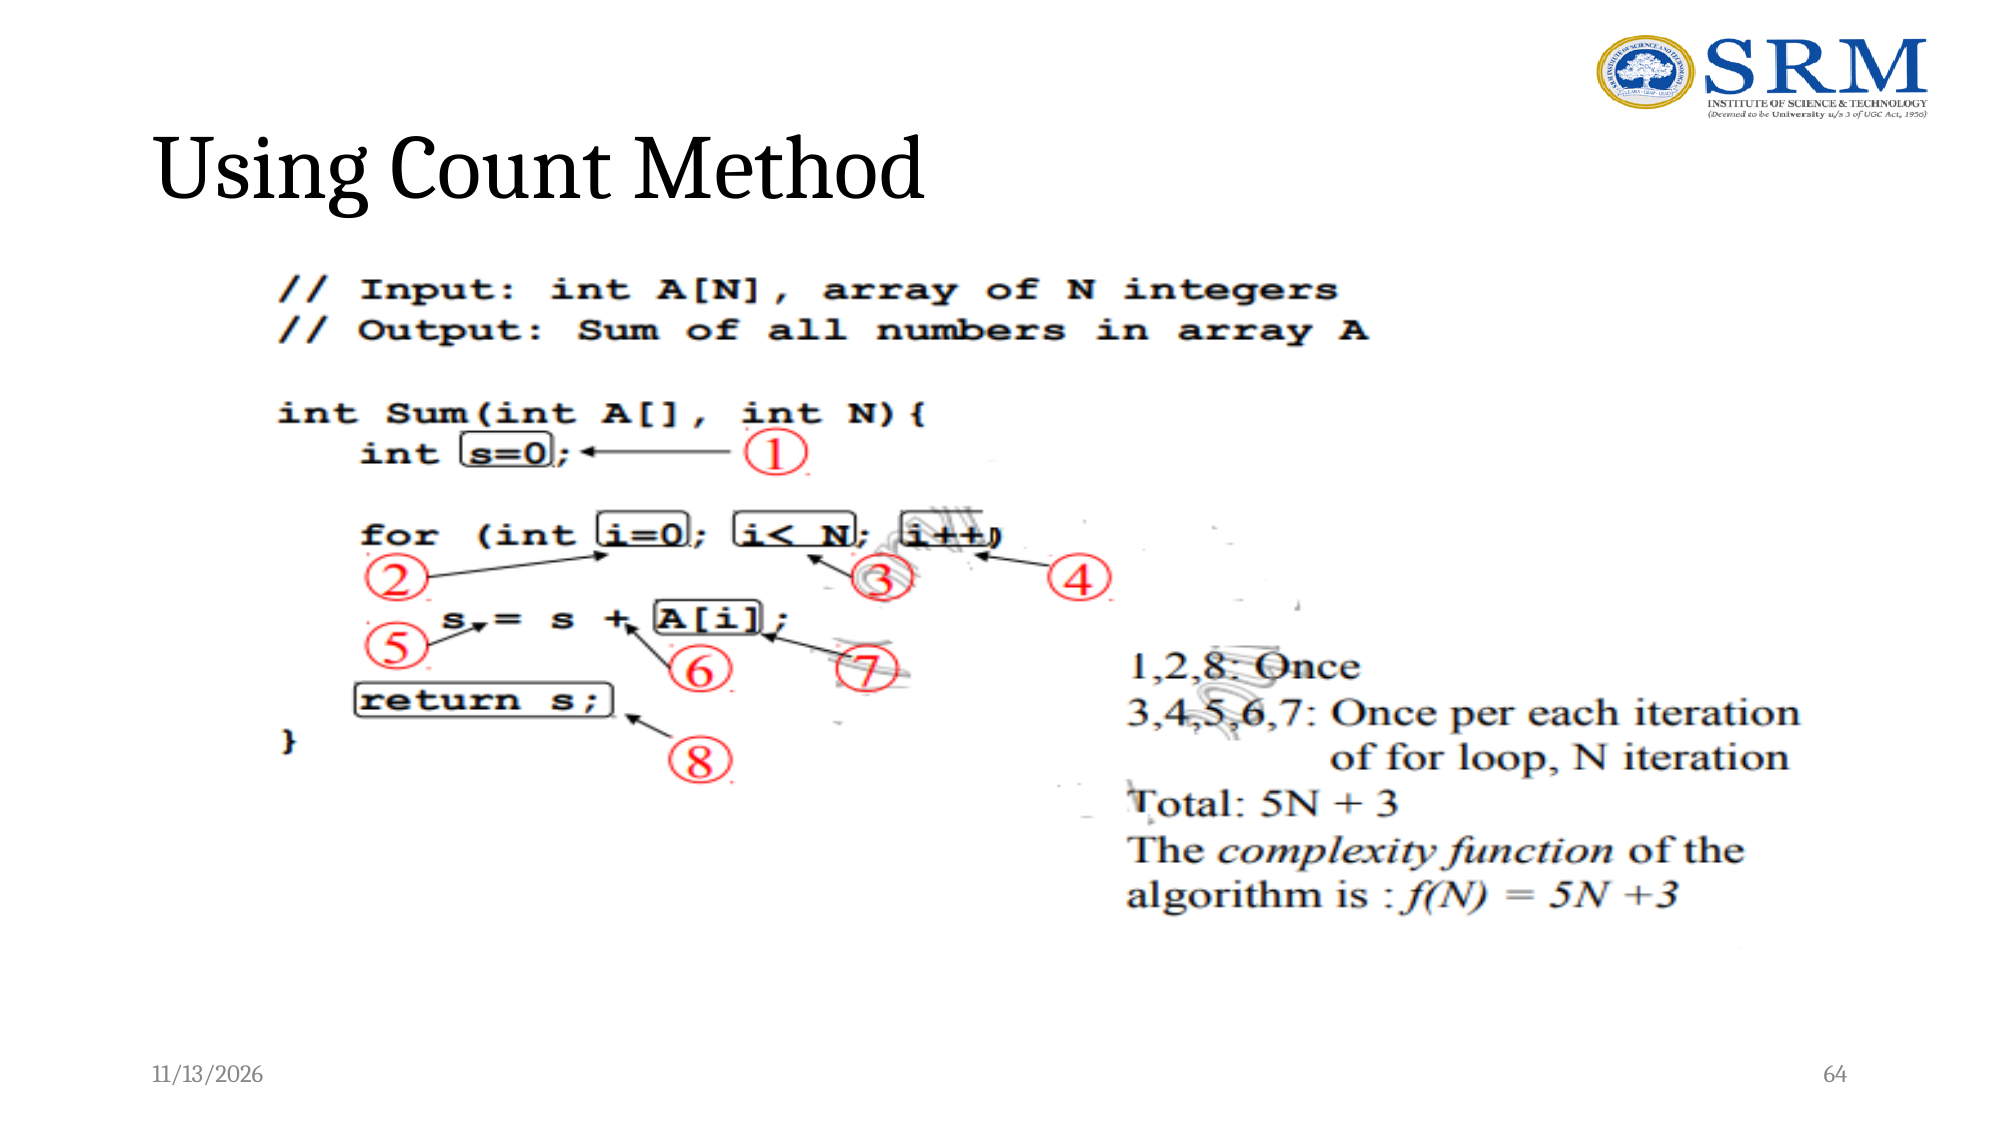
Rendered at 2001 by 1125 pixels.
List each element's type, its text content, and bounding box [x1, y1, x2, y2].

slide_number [137, 1042, 588, 1103]
slide_number 64 [1412, 1042, 1863, 1103]
title Using Count Method [137, 59, 1863, 278]
picture [199, 249, 1829, 985]
picture [1583, 0, 1938, 152]
